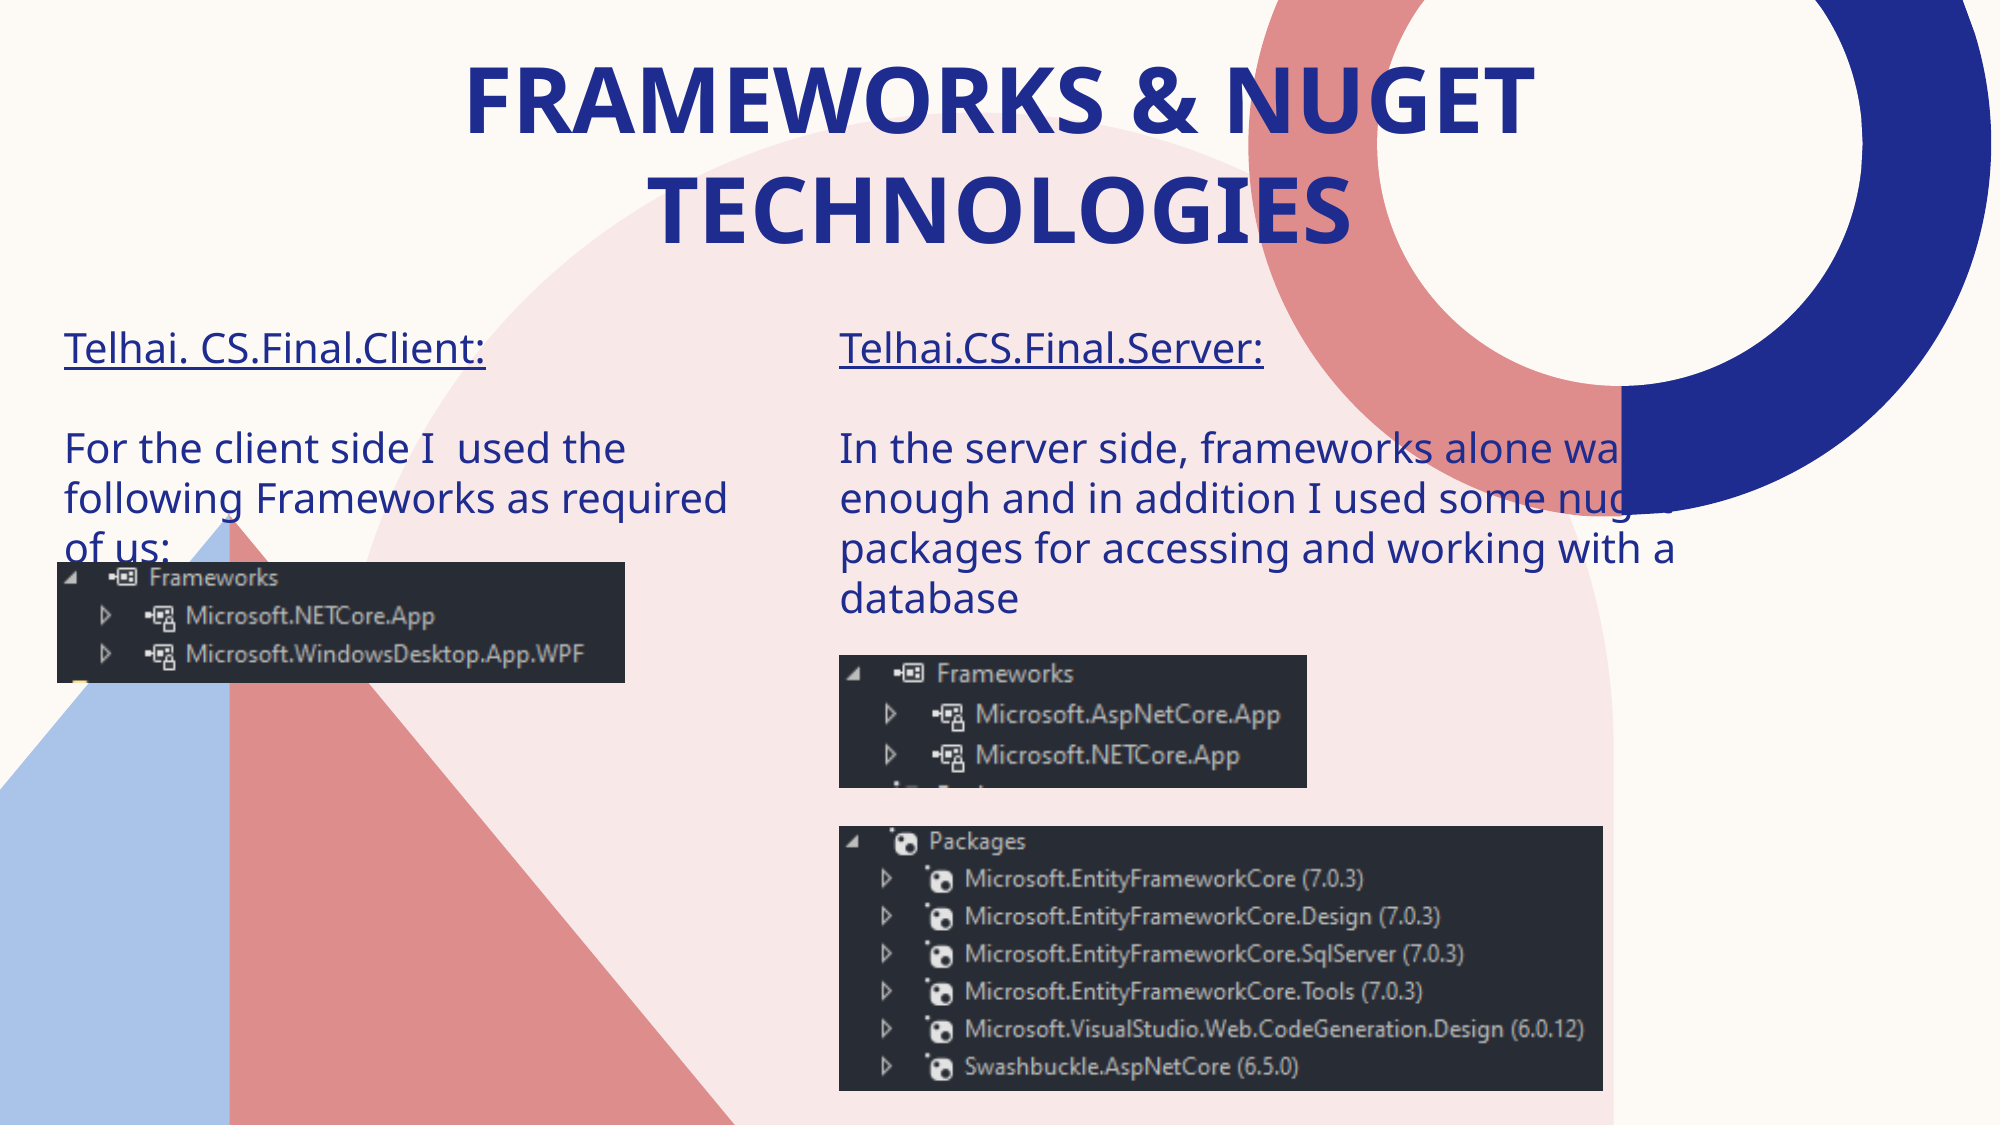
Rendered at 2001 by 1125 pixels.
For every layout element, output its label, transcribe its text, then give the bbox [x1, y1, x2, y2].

text_box Telhai.CS.Final.Server: In the server side, frameworks alone wasn’t enough and in addition I used some nuget packages for accessing and working with a database [839, 321, 1717, 952]
picture [57, 562, 625, 684]
list Telhai. CS.Final.Client: For the client side I used the following Frameworks as required of us: [63, 321, 778, 952]
title Frameworks & nuget technologies [341, 34, 1659, 407]
picture [839, 826, 1603, 1091]
picture [839, 655, 1307, 788]
